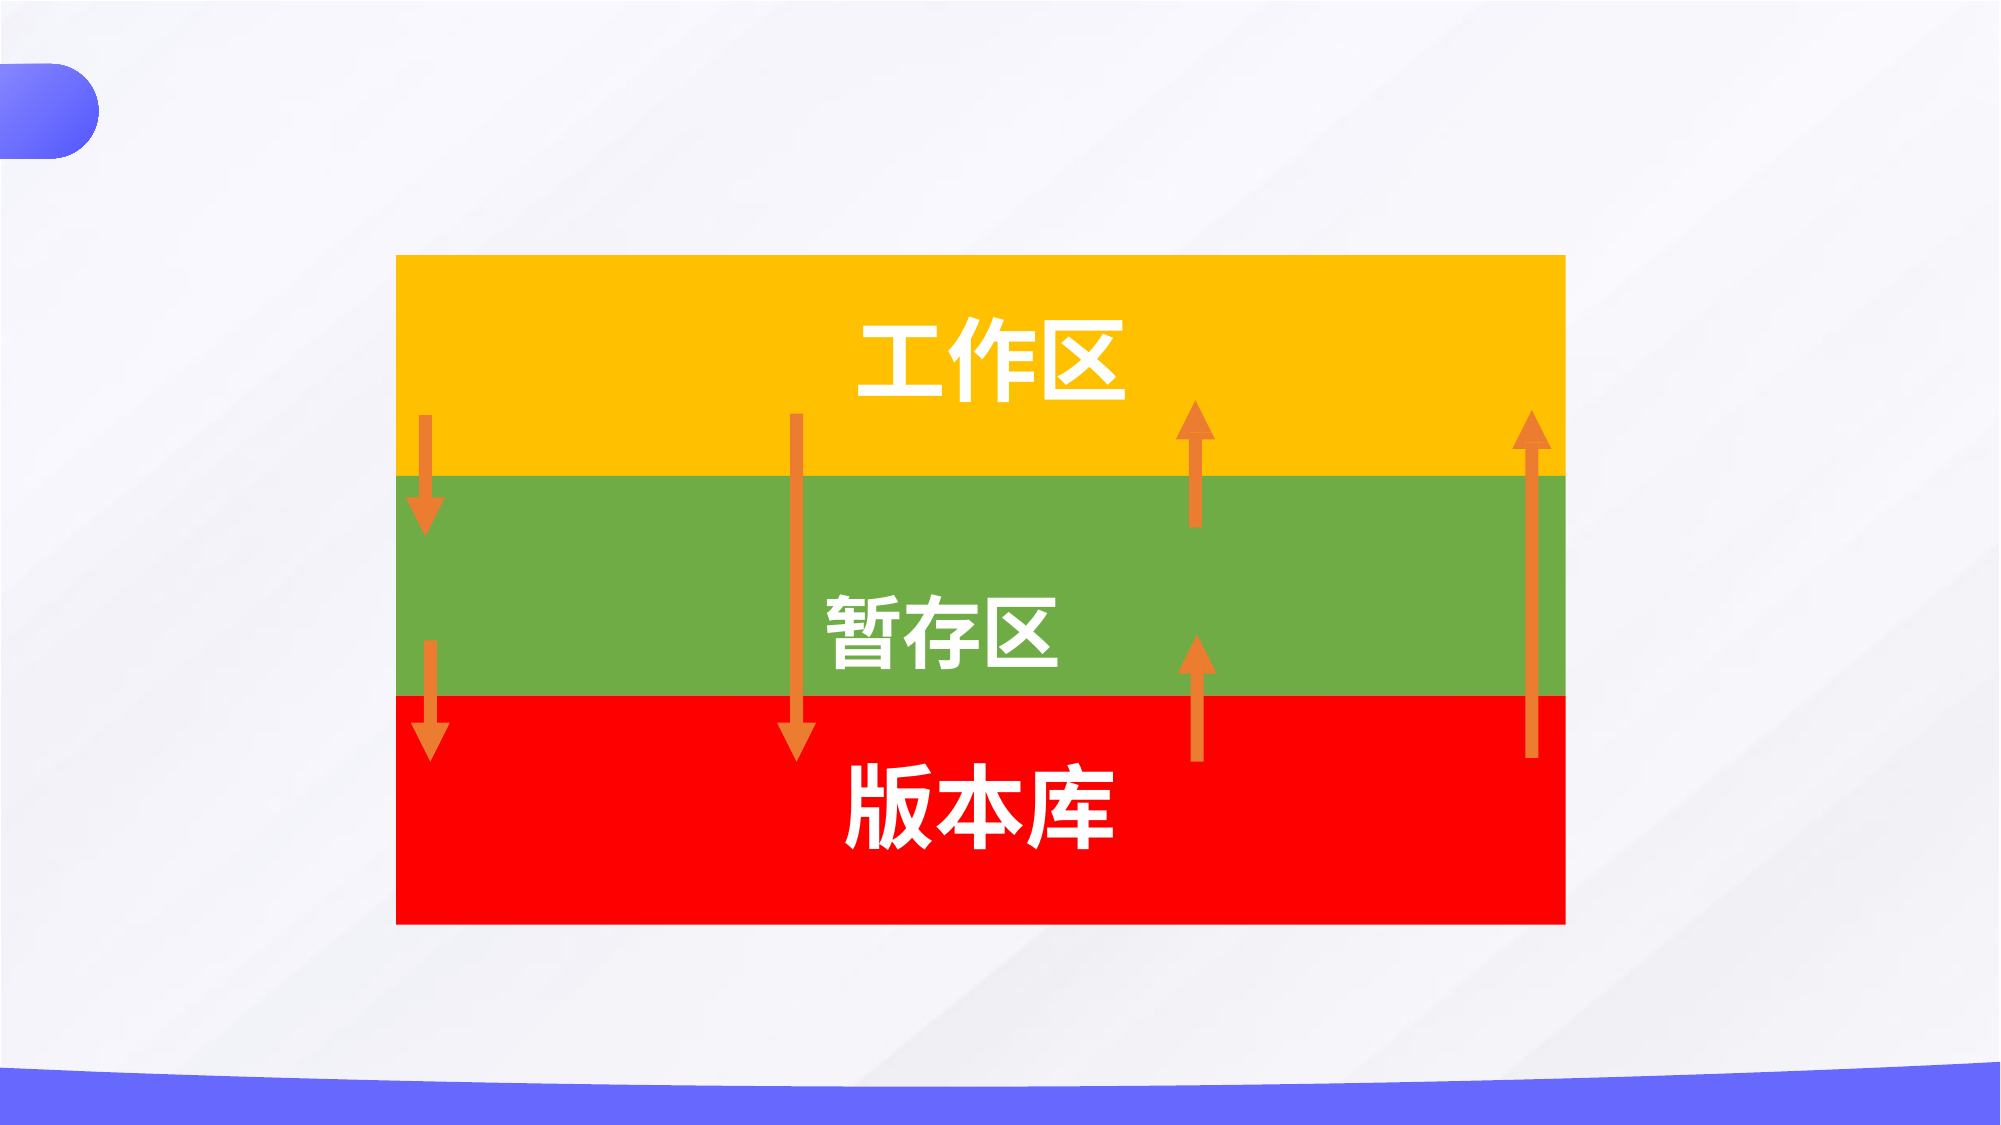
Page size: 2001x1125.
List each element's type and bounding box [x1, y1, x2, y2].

text_box [396, 255, 1566, 925]
